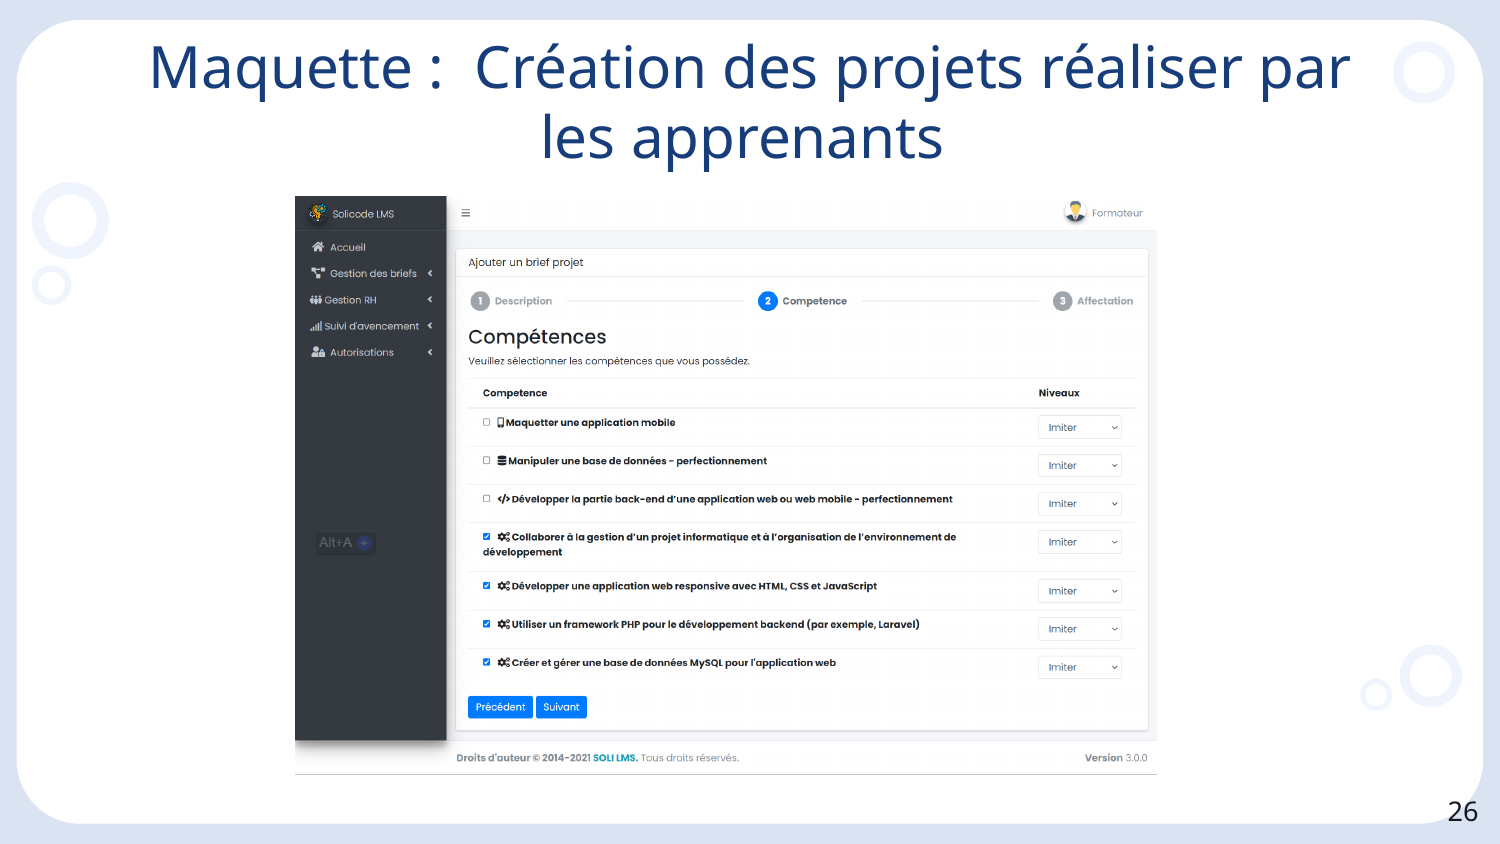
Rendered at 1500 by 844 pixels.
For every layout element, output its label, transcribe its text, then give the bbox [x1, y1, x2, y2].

title Maquette : Création des projets réaliser par les apprenants [116, 72, 1383, 197]
slide_number ‹#› [1403, 779, 1494, 844]
picture [294, 196, 1157, 776]
